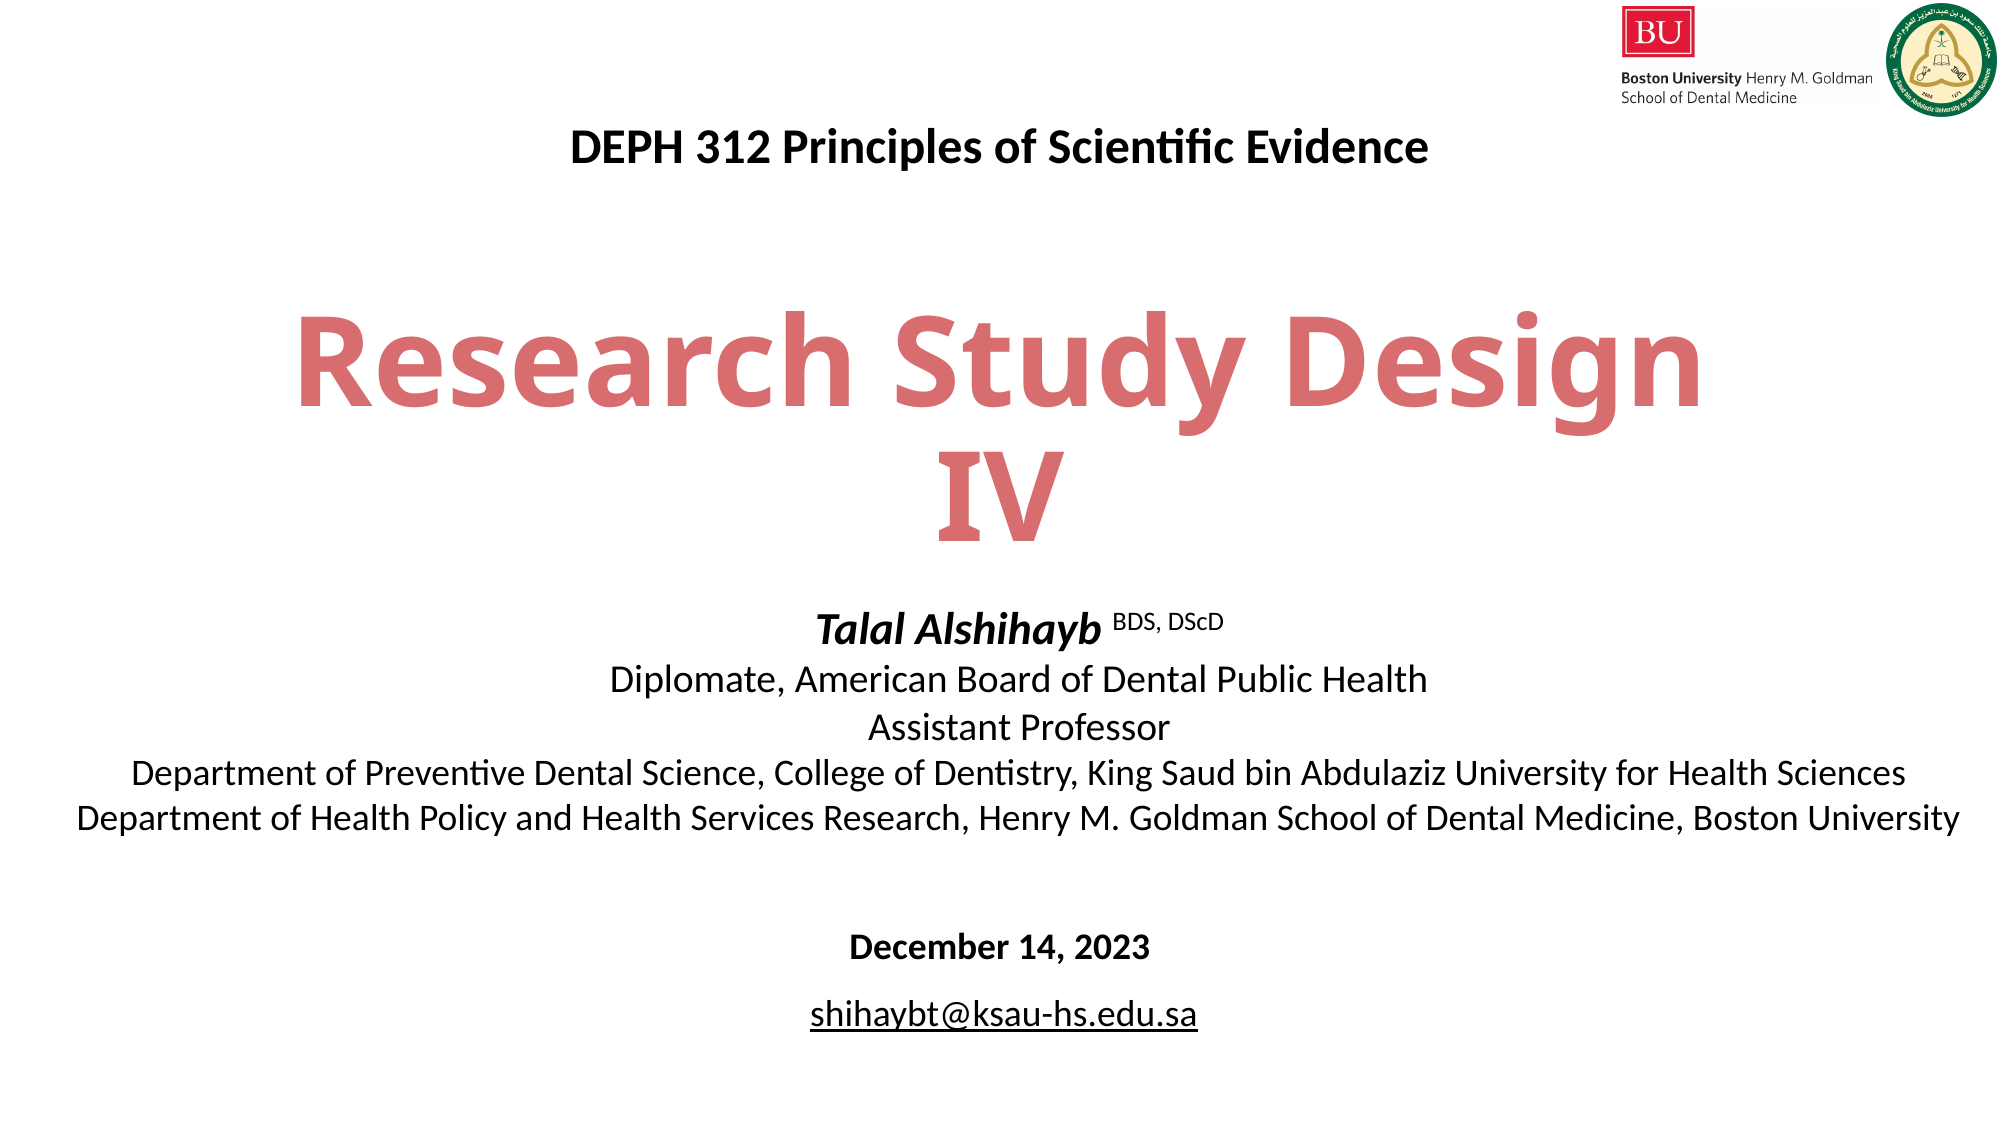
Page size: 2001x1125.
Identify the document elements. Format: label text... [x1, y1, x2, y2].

picture [1886, 3, 1997, 117]
text_box DEPH 312 Principles of Scientific Evidence [249, 112, 1750, 189]
title Research Study Design IV [249, 189, 1750, 576]
picture [1622, 6, 1878, 106]
text_box December 14, 2023 [820, 914, 1180, 975]
subtitle Talal Alshihayb BDS, DScD Diplomate, American Board of Dental Public Health Assistant Professor Department of Preventive Dental Science, College of Dentistry, King Saud bin Abdulaziz University for Health Sciences Department of Health Policy and Health Services Research, Henry M. Goldman School of Dental Medicine, Boston University [56, 590, 1983, 950]
text_box shihaybt@ksau-hs.edu.sa [795, 981, 1228, 1042]
